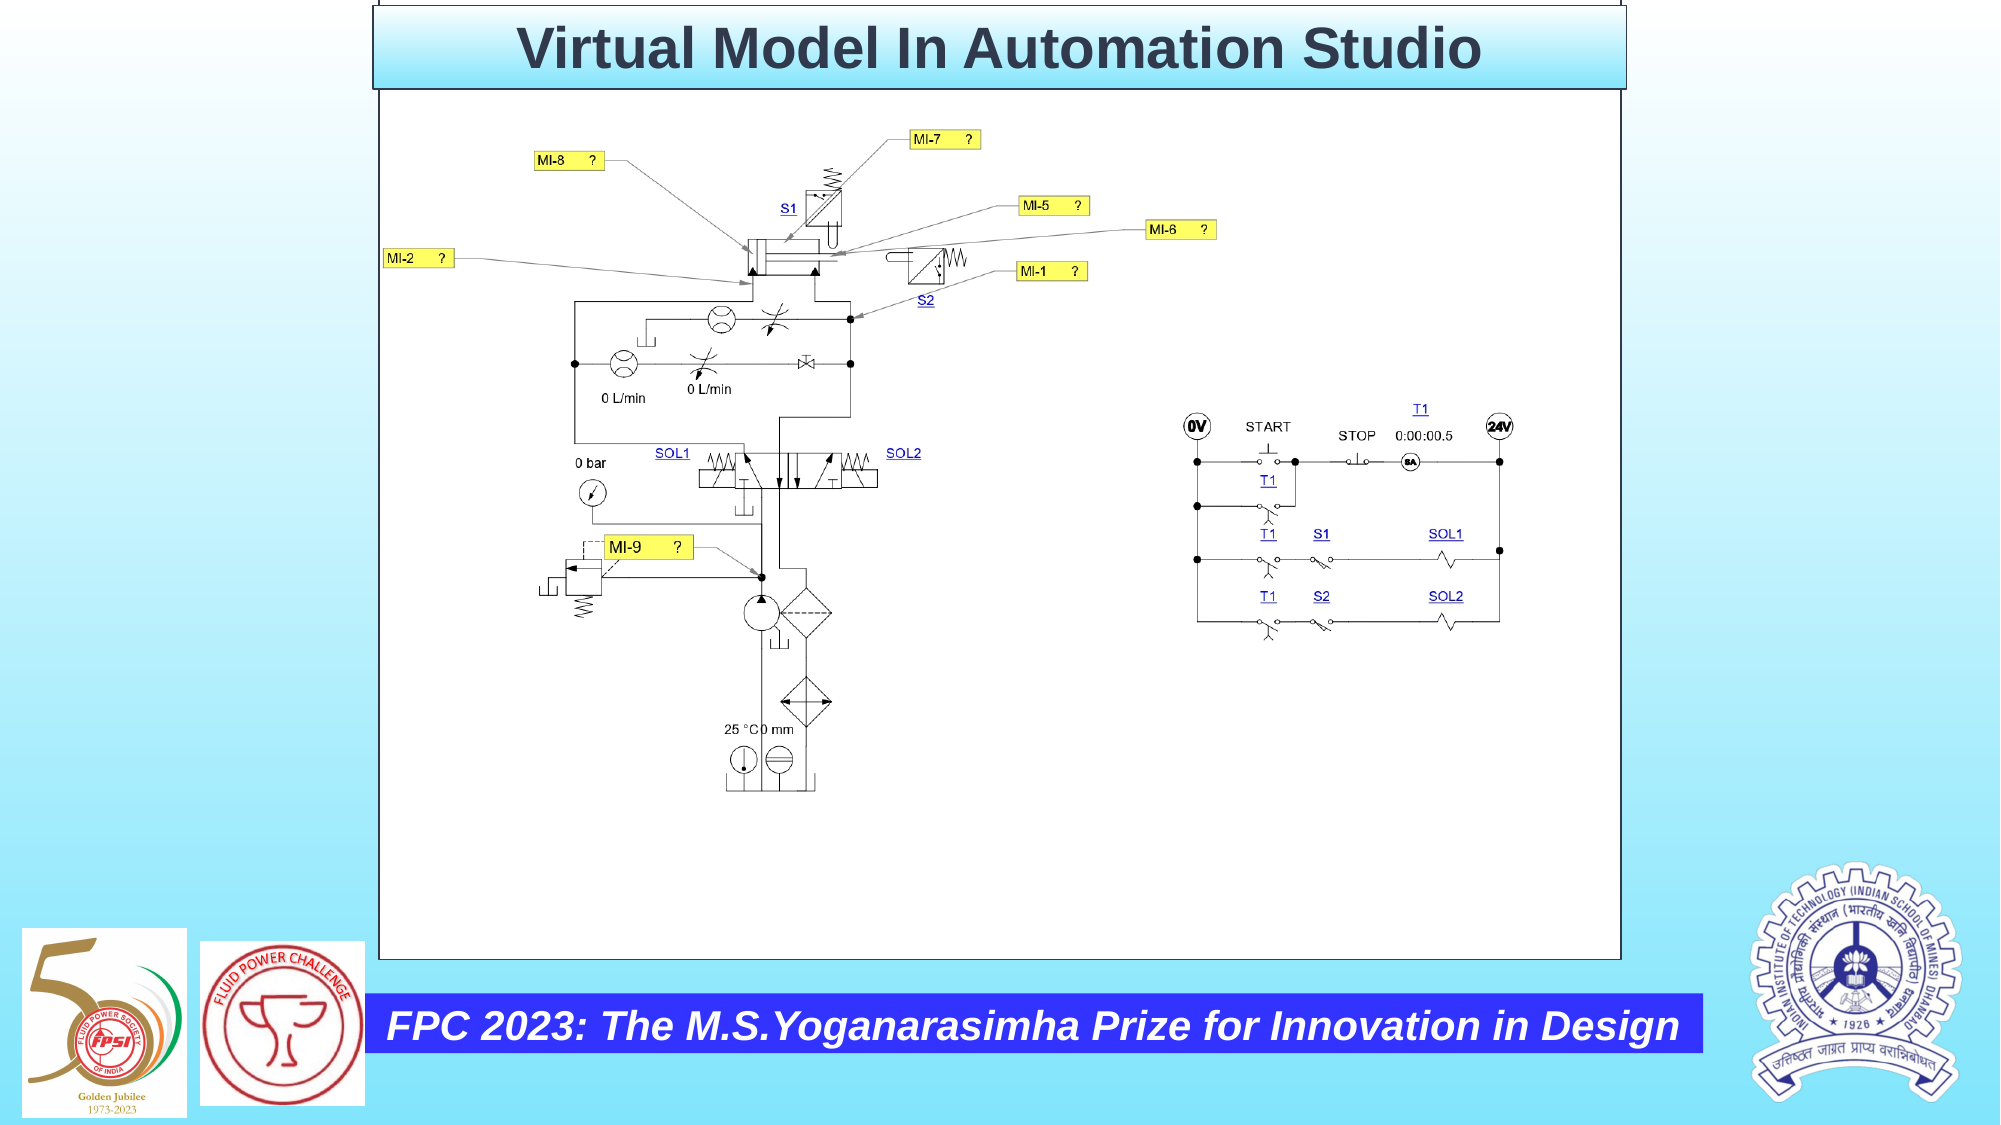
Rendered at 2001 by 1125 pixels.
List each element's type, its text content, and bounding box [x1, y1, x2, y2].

picture [379, 0, 1621, 959]
picture [1748, 860, 1963, 1103]
picture [199, 940, 365, 1106]
picture [21, 928, 187, 1119]
footer FPC 2023: The M.S.Yoganarasimha Prize for Innovation in Design [368, 993, 1704, 1054]
